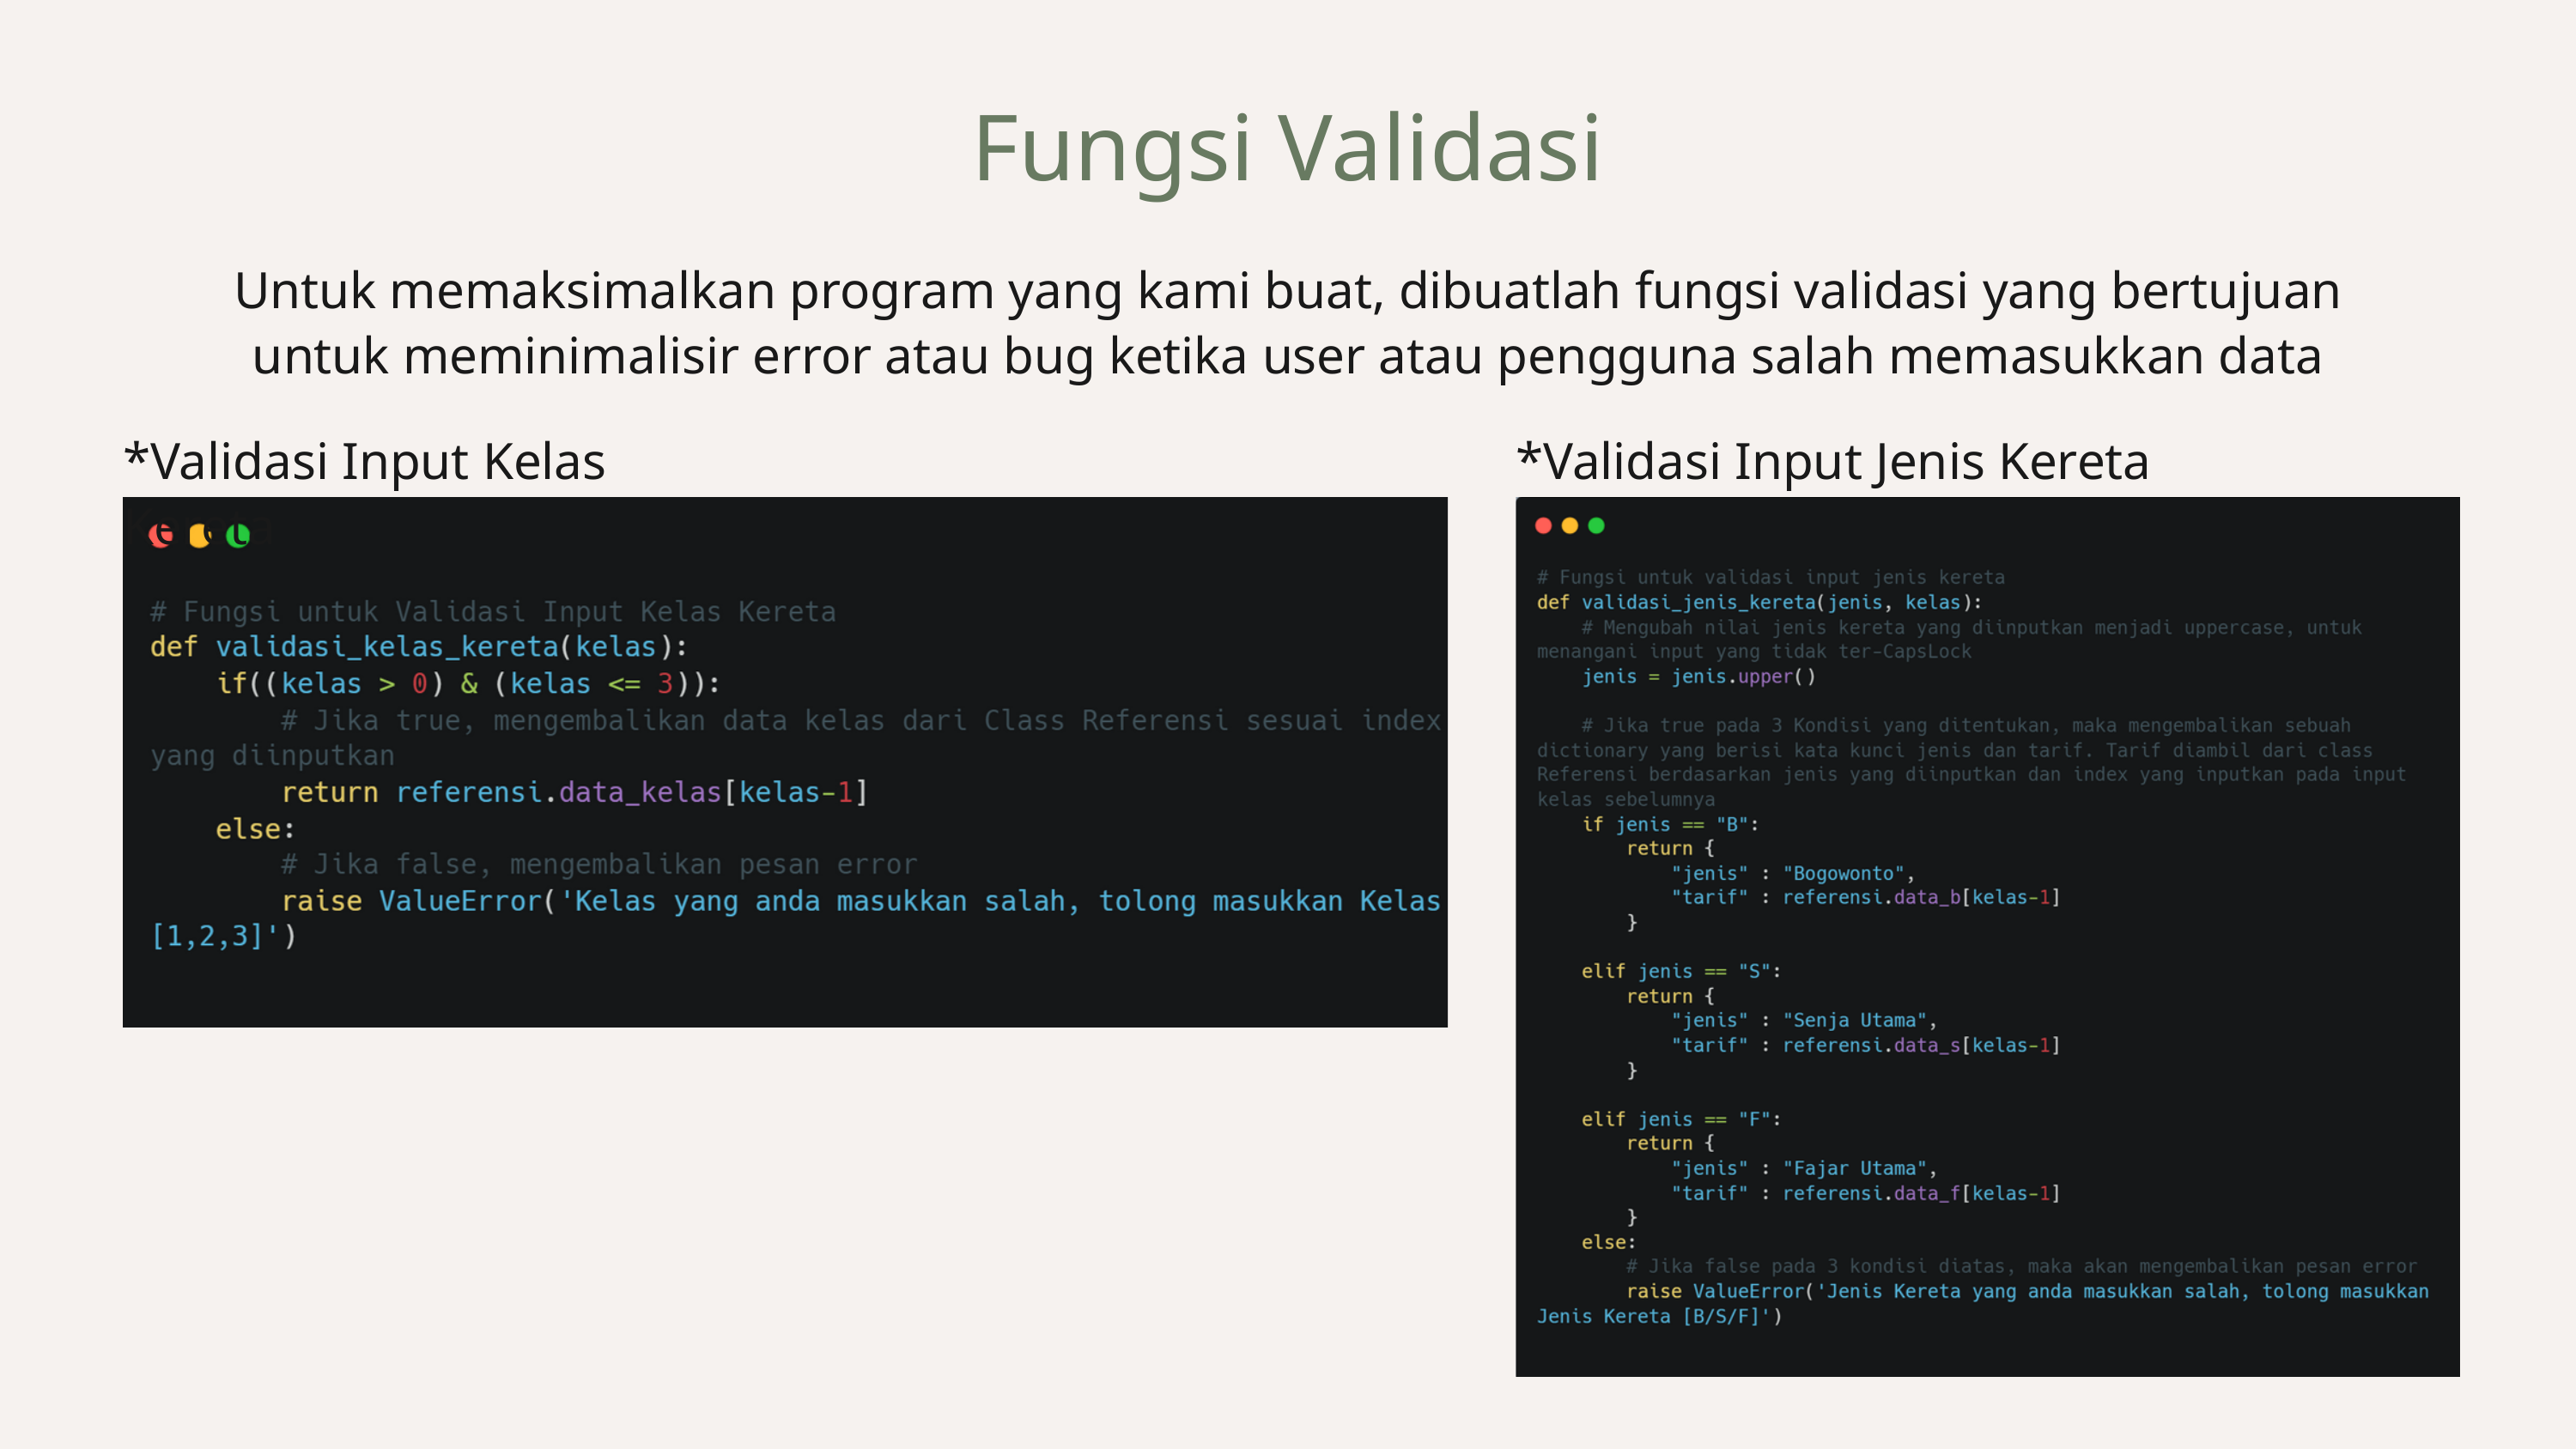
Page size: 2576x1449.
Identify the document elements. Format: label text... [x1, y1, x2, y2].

text_box Untuk memaksimalkan program yang kami buat, dibuatlah fungsi validasi yang bertujuan untuk meminimalisir error atau bug ketika user atau pengguna salah memasukkan data [231, 253, 2345, 384]
text_box *Validasi Input Jenis Kereta [1516, 424, 2154, 490]
text_box Fungsi Validasi [741, 88, 1835, 199]
picture [122, 497, 1449, 1028]
text_box *Validasi Input Kelas Kereta [123, 424, 718, 495]
picture [1516, 497, 2461, 1377]
